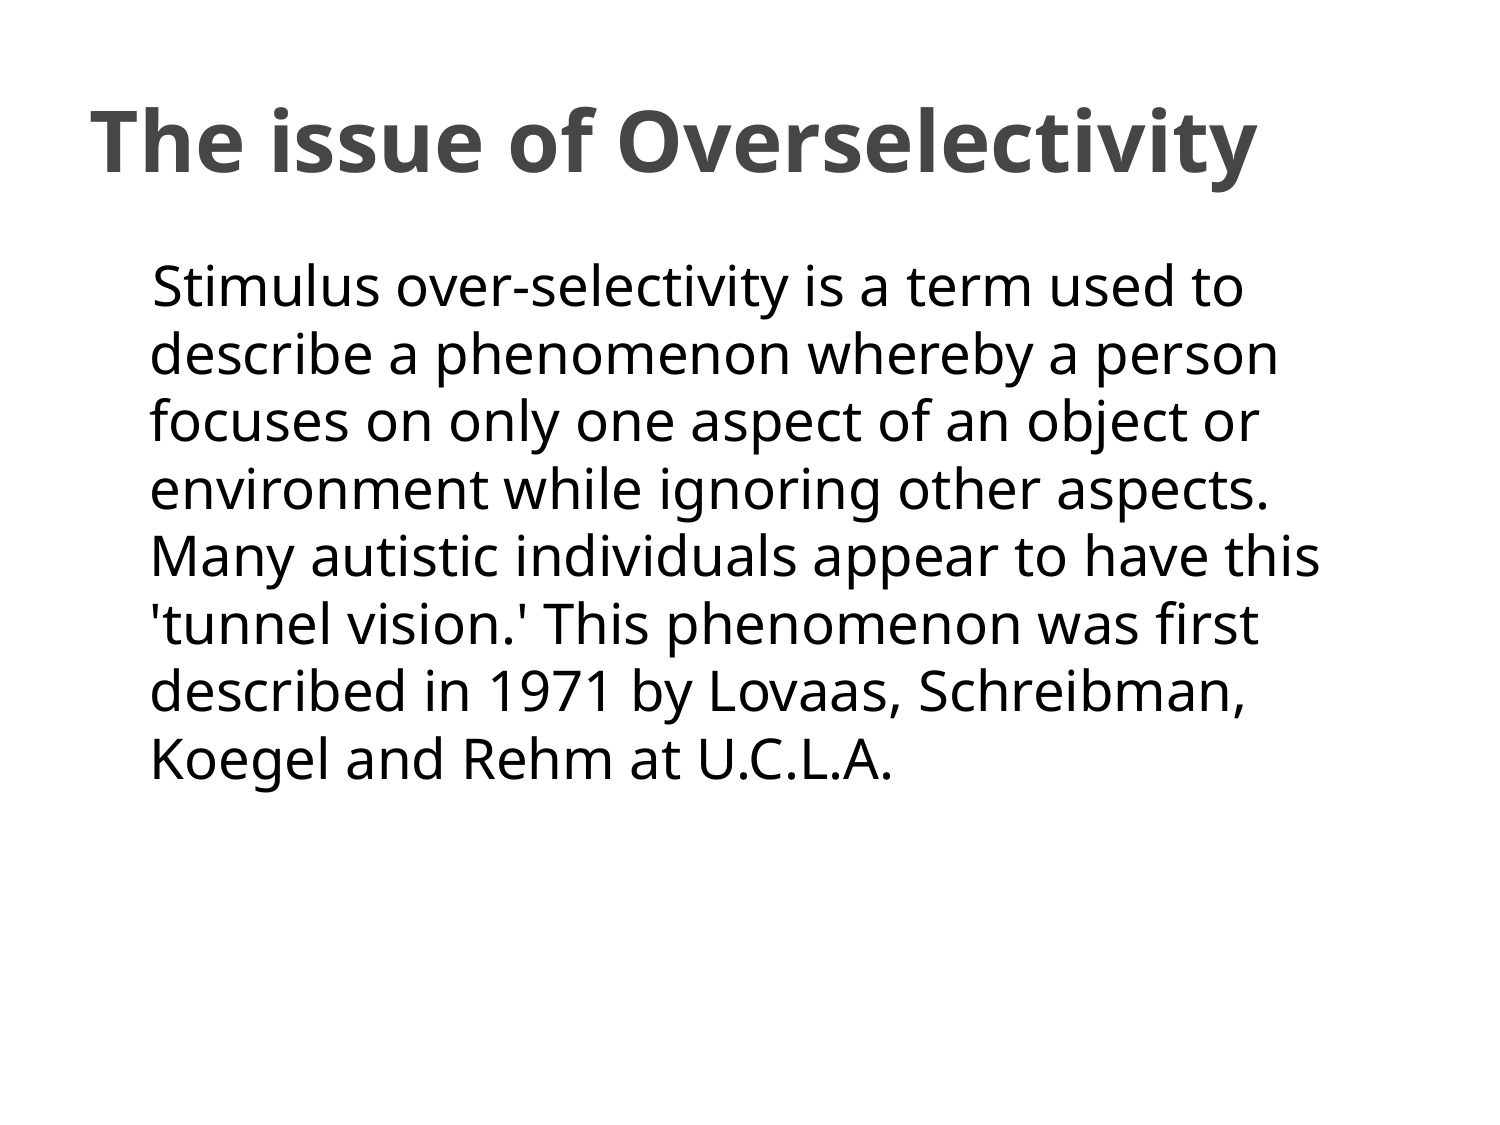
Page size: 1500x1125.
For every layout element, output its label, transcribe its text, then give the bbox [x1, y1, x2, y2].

list Stimulus over-selectivity is a term used to describe a phenomenon whereby a person focuses on only one aspect of an object or environment while ignoring other aspects. Many autistic individuals appear to have this 'tunnel vision.' This phenomenon was first described in 1971 by Lovaas, Schreibman, Koegel and Rehm at U.C.L.A. [75, 243, 1425, 986]
title The issue of Overselectivity [75, 45, 1425, 233]
